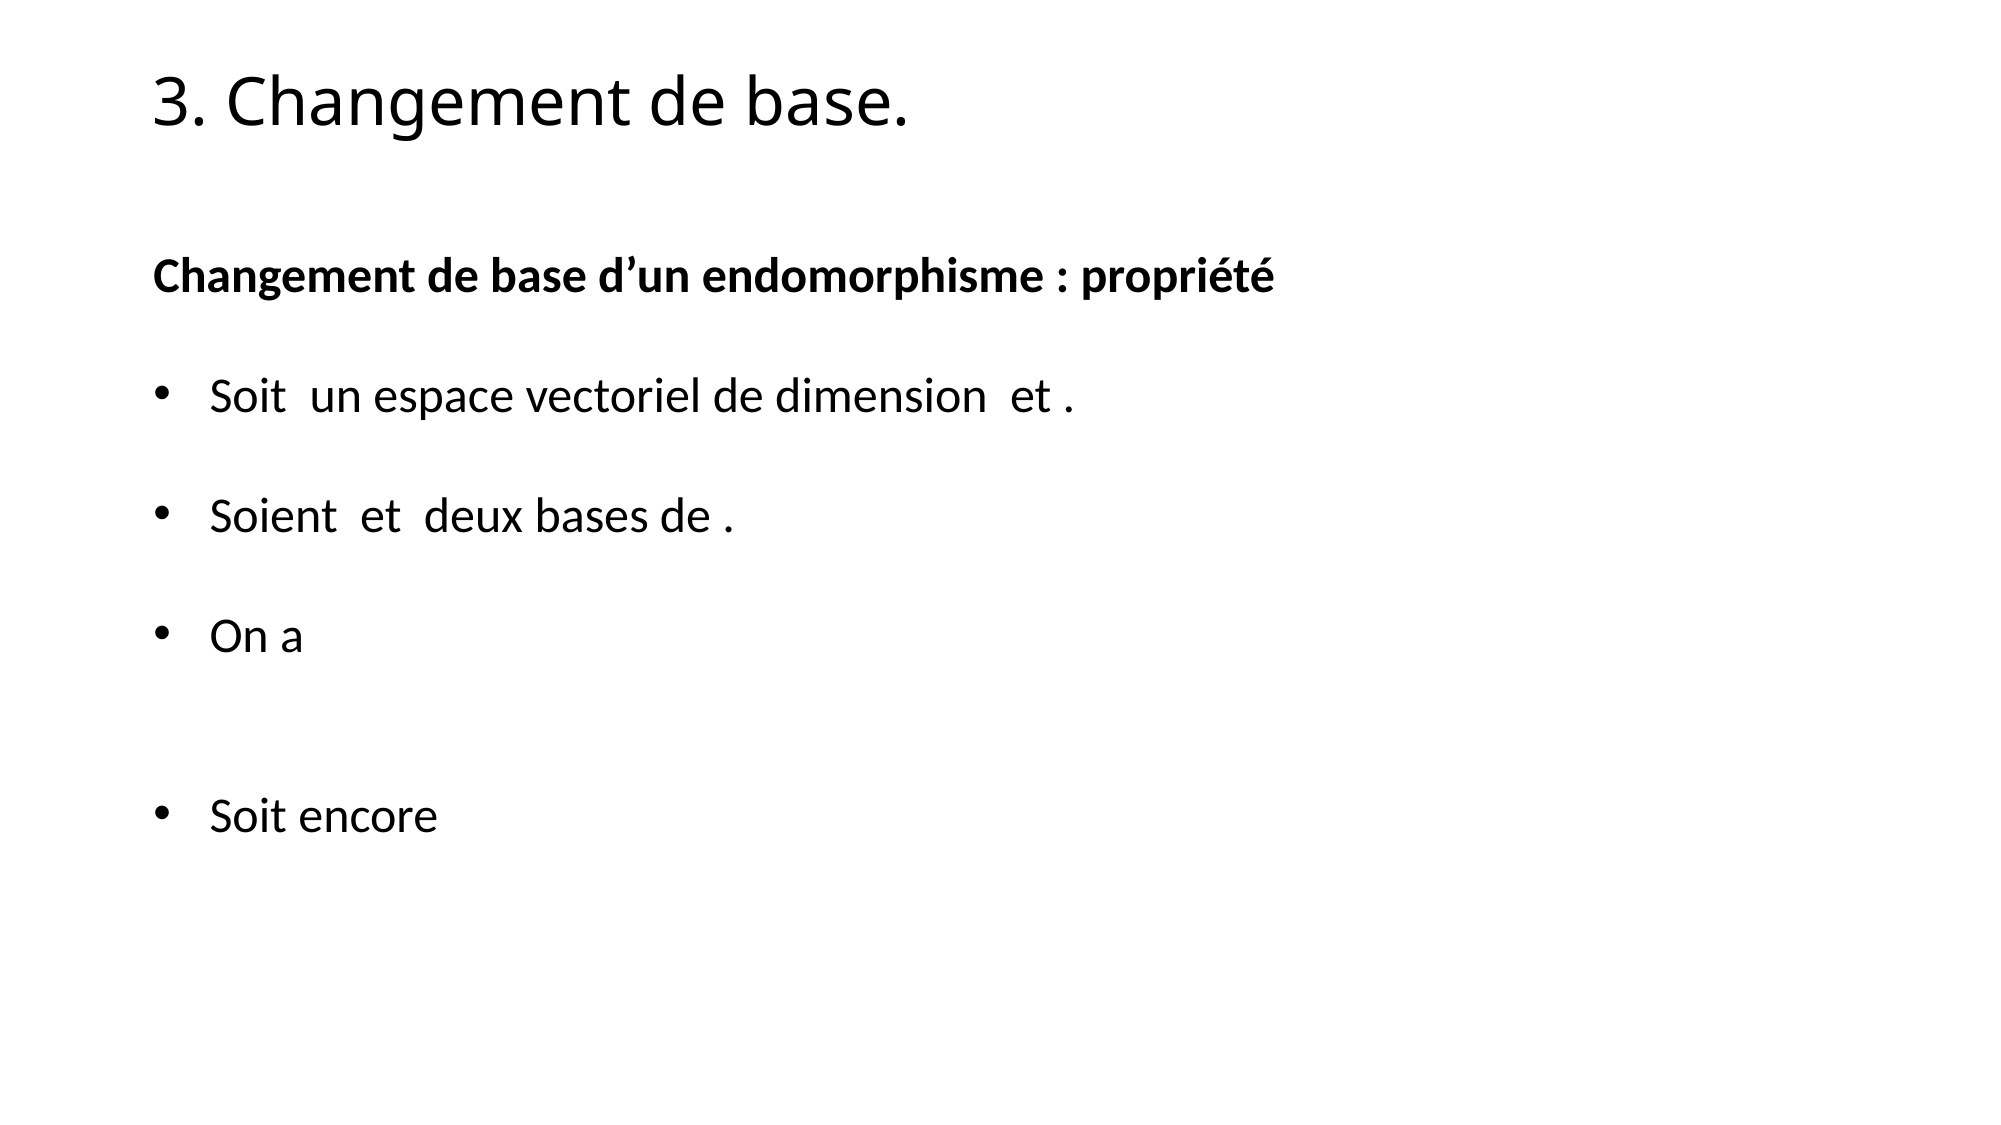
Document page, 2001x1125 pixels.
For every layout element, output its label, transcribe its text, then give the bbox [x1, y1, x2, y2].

text_box 3. Changement de base. [137, 59, 1863, 155]
